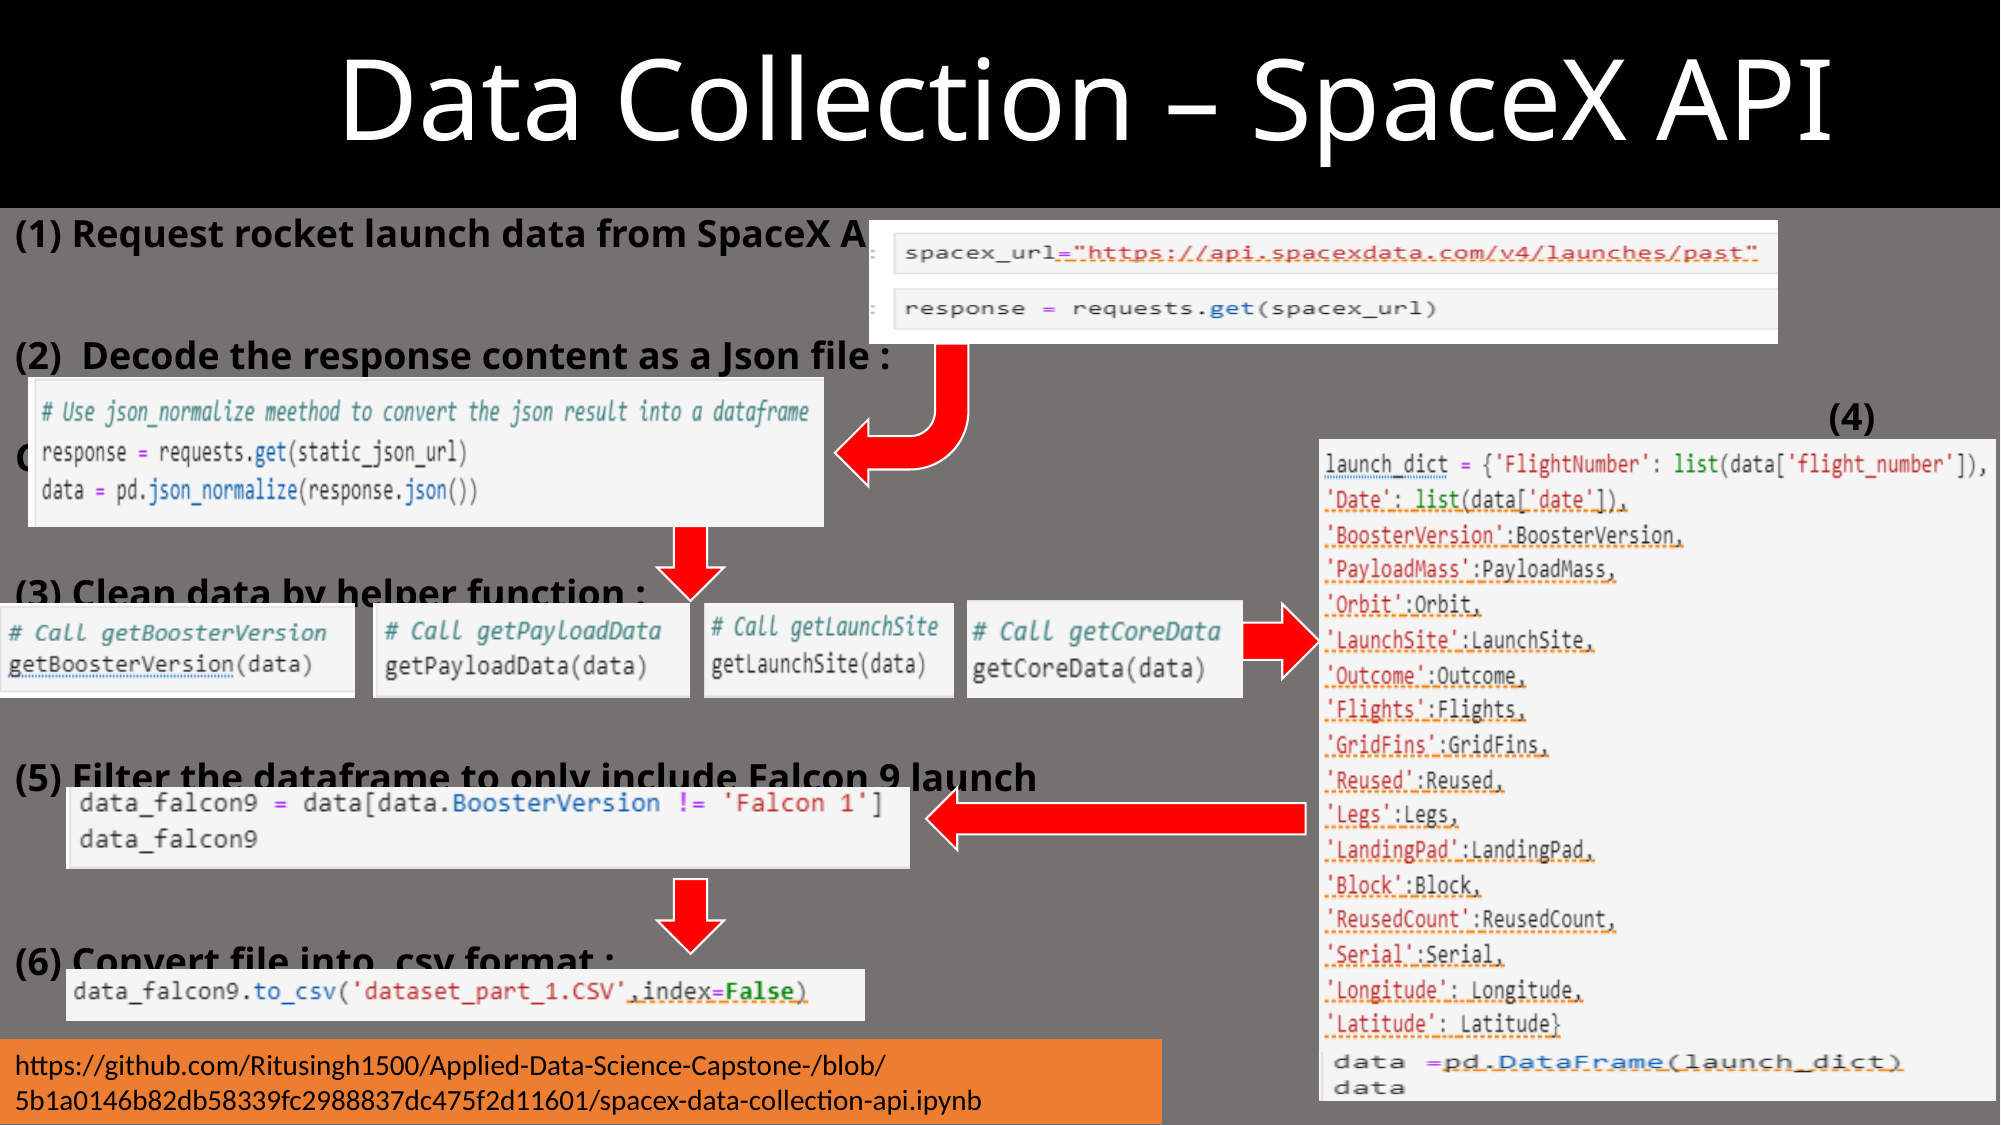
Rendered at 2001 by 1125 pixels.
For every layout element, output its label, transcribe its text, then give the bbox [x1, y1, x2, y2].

text_box Data Collection – SpaceX API [0, 0, 2000, 208]
picture [967, 600, 1243, 698]
picture [66, 787, 910, 870]
picture [704, 603, 954, 698]
text_box [833, 344, 970, 489]
picture [28, 377, 824, 527]
text_box https://github.com/Ritusingh1500/Applied-Data-Science-Capstone-/blob/5b1a0146b82db58339fc2988837dc475f2d11601/spacex-data-collection-api.ipynb [0, 1039, 1162, 1124]
picture [1319, 439, 1996, 1101]
text_box [654, 527, 727, 603]
text_box [924, 785, 1307, 853]
picture [0, 603, 355, 699]
picture [869, 220, 1778, 344]
text_box [654, 878, 727, 956]
picture [66, 969, 865, 1021]
list (1) Request rocket launch data from SpaceX API : (2) Decode the response content as a Json file : (4) Create new dataframe (3) Clean data by helper function : (5) Filter the dataframe to only include Falcon 9 launch (6) Convert file into .csv format : [0, 208, 2000, 1125]
text_box [1243, 601, 1319, 682]
picture [373, 603, 690, 699]
